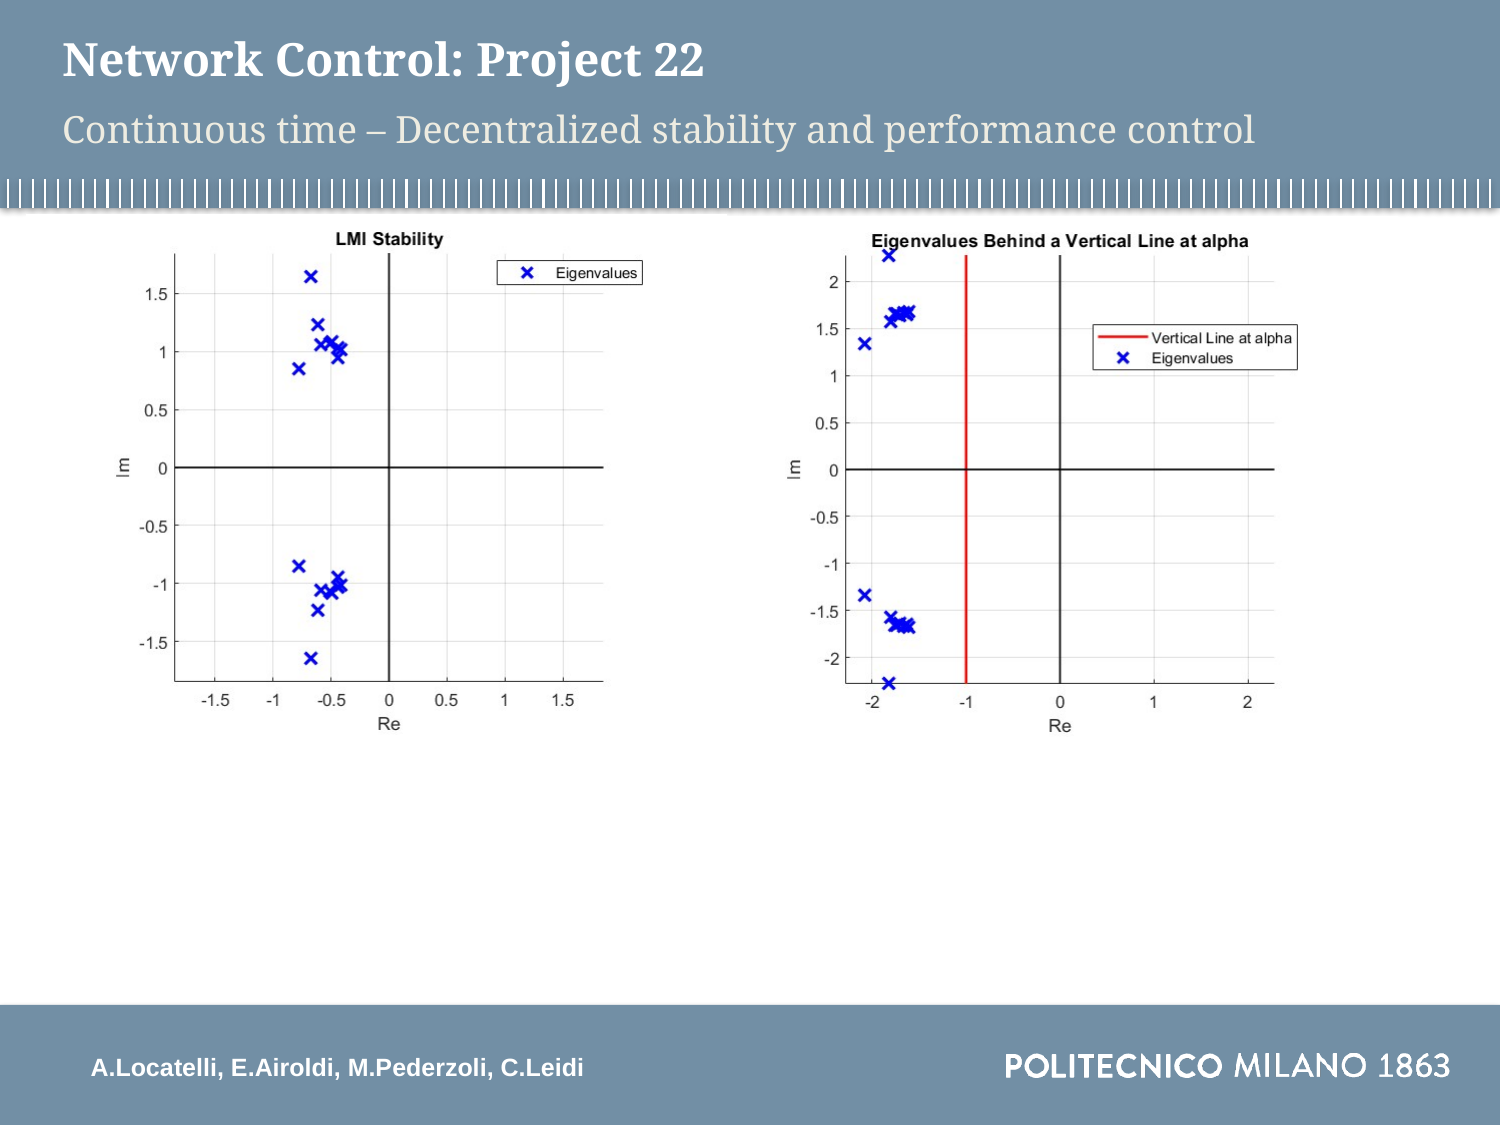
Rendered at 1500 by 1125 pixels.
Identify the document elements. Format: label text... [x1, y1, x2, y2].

text_box Continuous time – Decentralized stability and performance control [47, 98, 1297, 159]
picture [999, 1041, 1456, 1089]
title Network Control: Project 22 [47, 22, 1455, 161]
picture [25, 214, 1398, 742]
